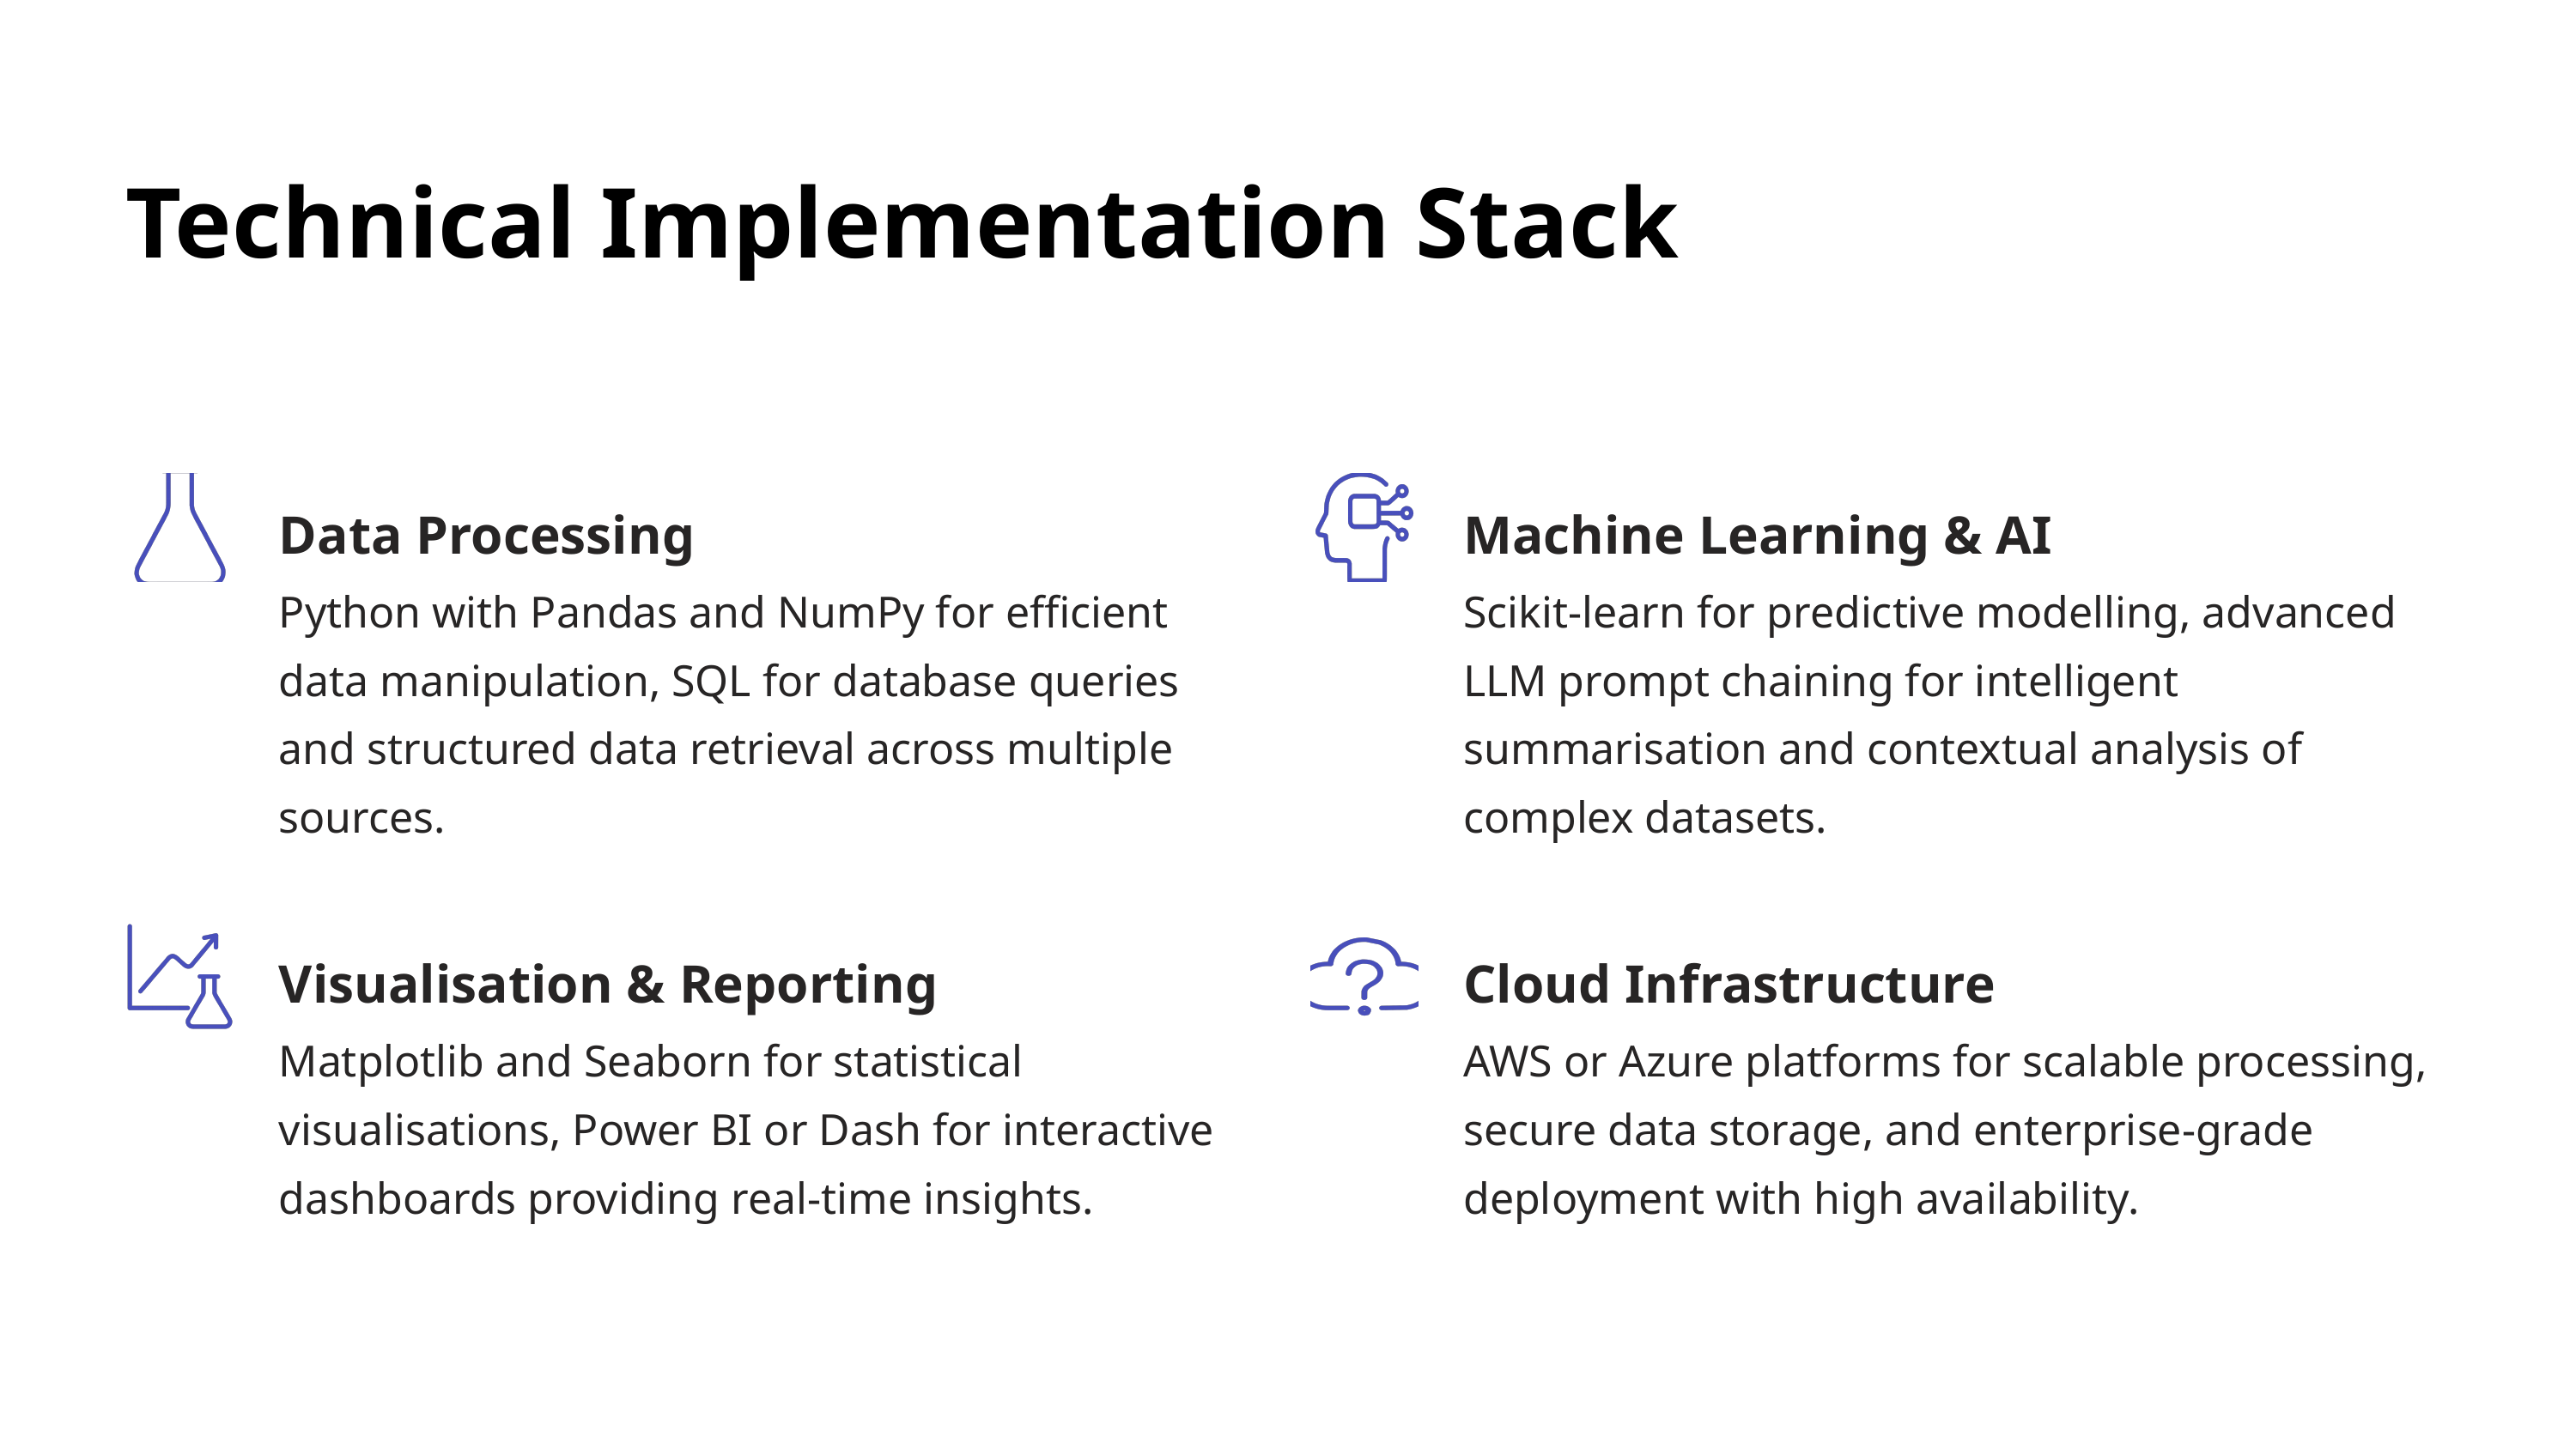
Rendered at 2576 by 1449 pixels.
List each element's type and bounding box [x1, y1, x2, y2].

text_box [0, 0, 2576, 1449]
